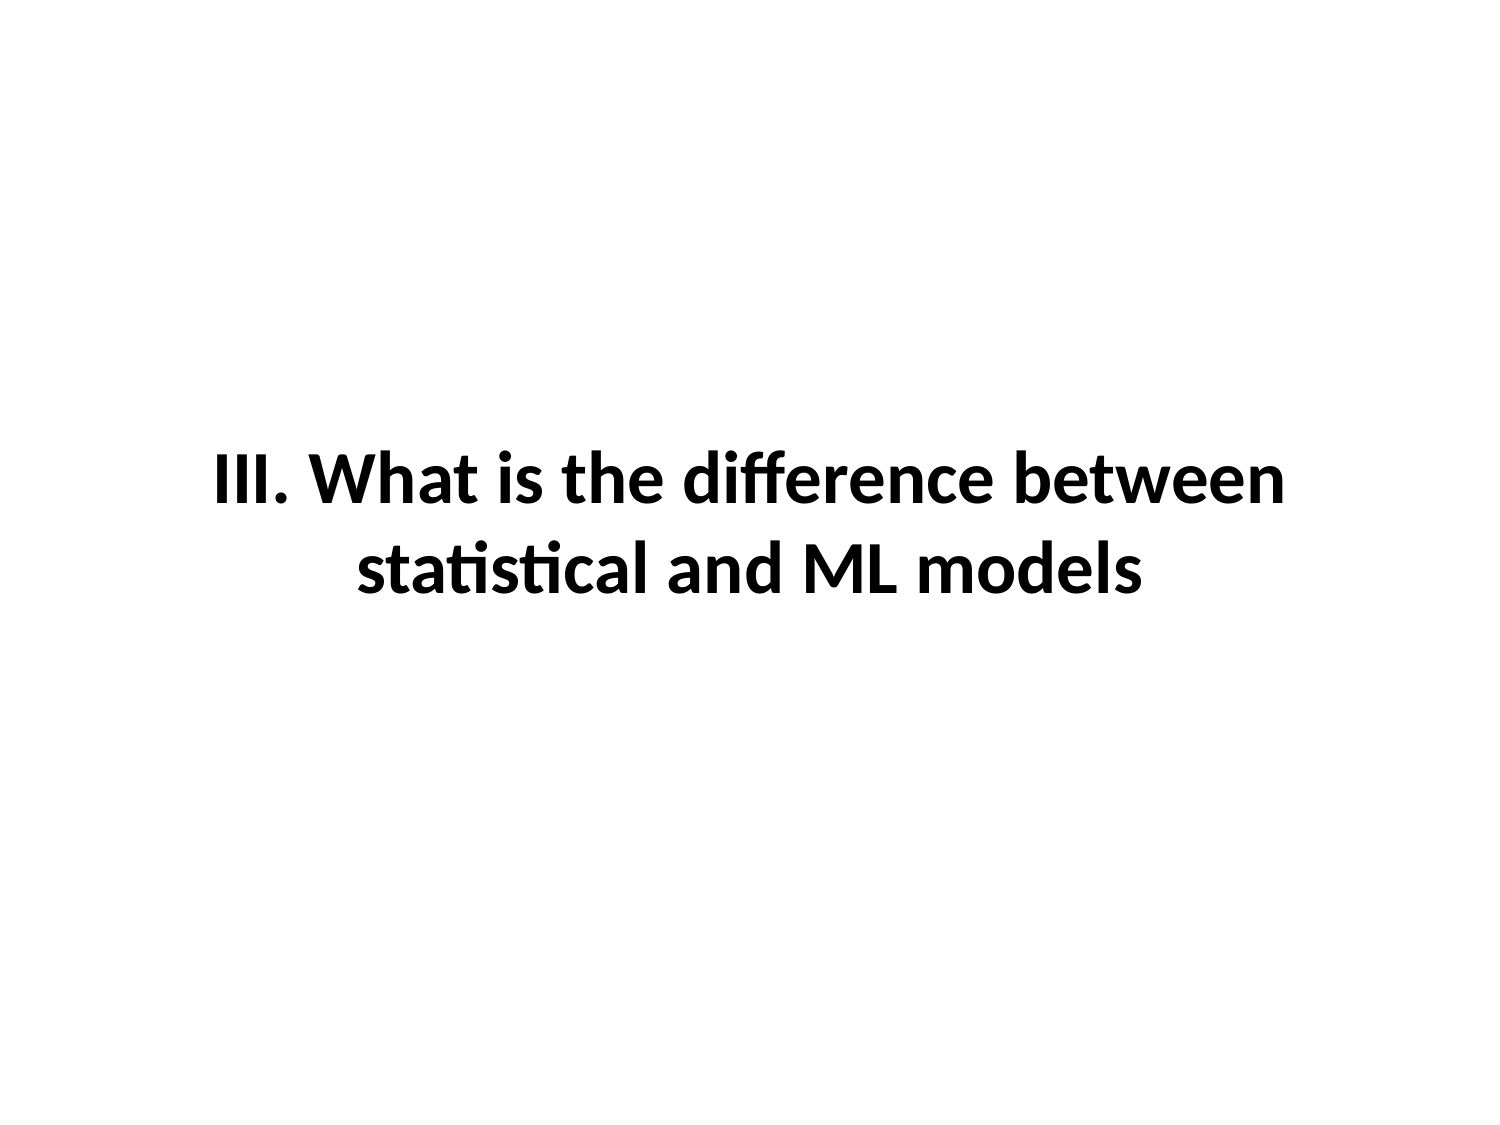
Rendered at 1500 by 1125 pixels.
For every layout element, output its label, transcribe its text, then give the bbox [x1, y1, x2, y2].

title III. What is the difference between statistical and ML models [135, 420, 1365, 609]
